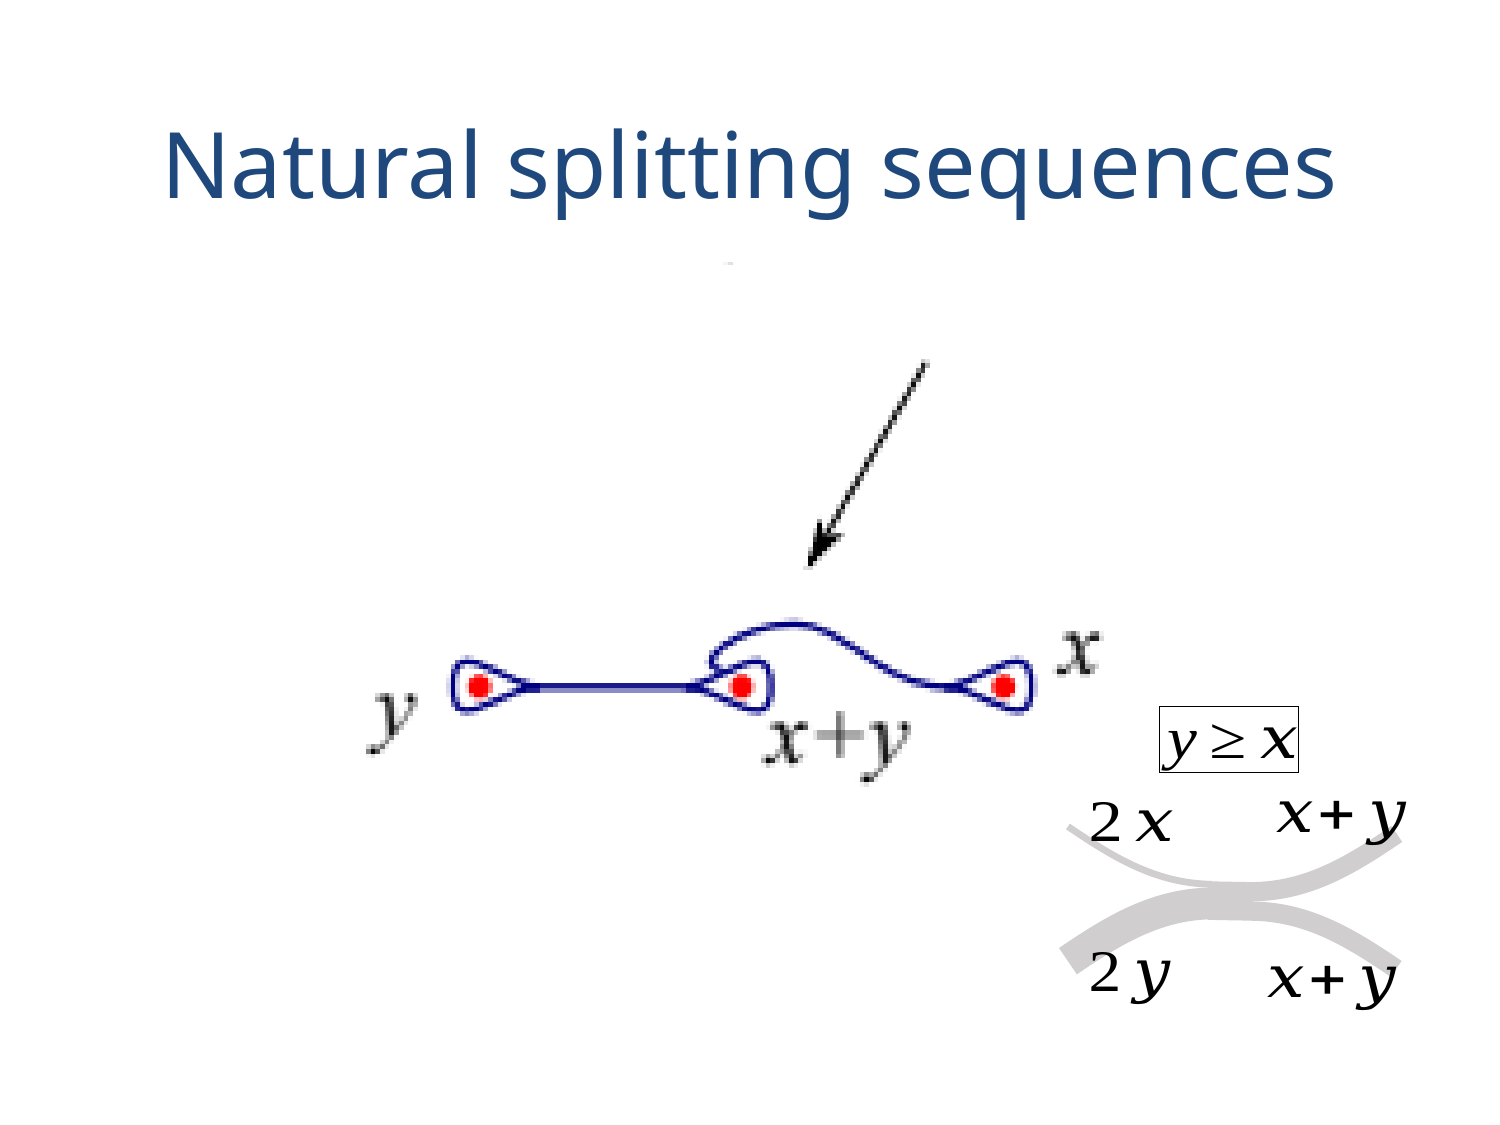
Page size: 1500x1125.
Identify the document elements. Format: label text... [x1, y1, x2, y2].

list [74, 262, 1500, 1125]
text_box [1067, 826, 1397, 969]
title Natural splitting sequences [103, 59, 1397, 262]
